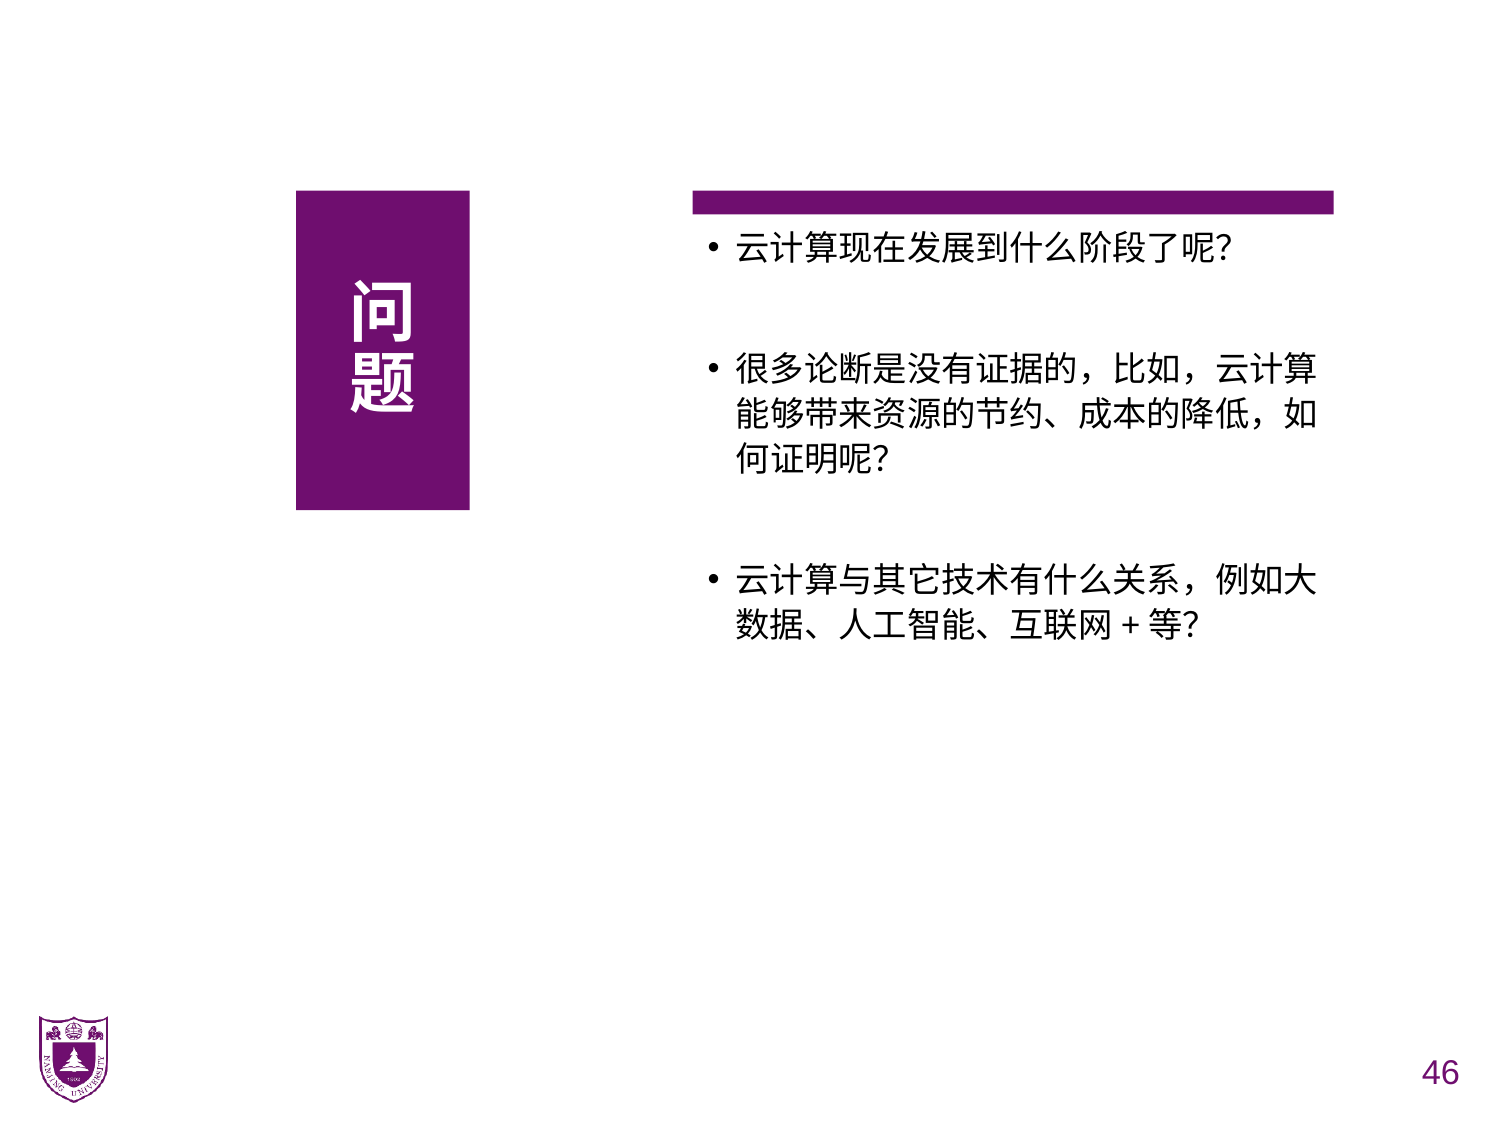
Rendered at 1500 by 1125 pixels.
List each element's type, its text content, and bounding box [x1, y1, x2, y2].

list 云计算现在发展到什么阶段了呢？ 很多论断是没有证据的，比如，云计算能够带来资源的节约、成本的降低，如何证明呢？ 云计算与其它技术有什么关系，例如大数据、人工智能、互联网+等？ [692, 215, 1334, 814]
text_box [692, 190, 1334, 215]
slide_number 46 [1370, 1047, 1475, 1095]
title 问 题 [296, 190, 470, 511]
picture [39, 1016, 108, 1103]
